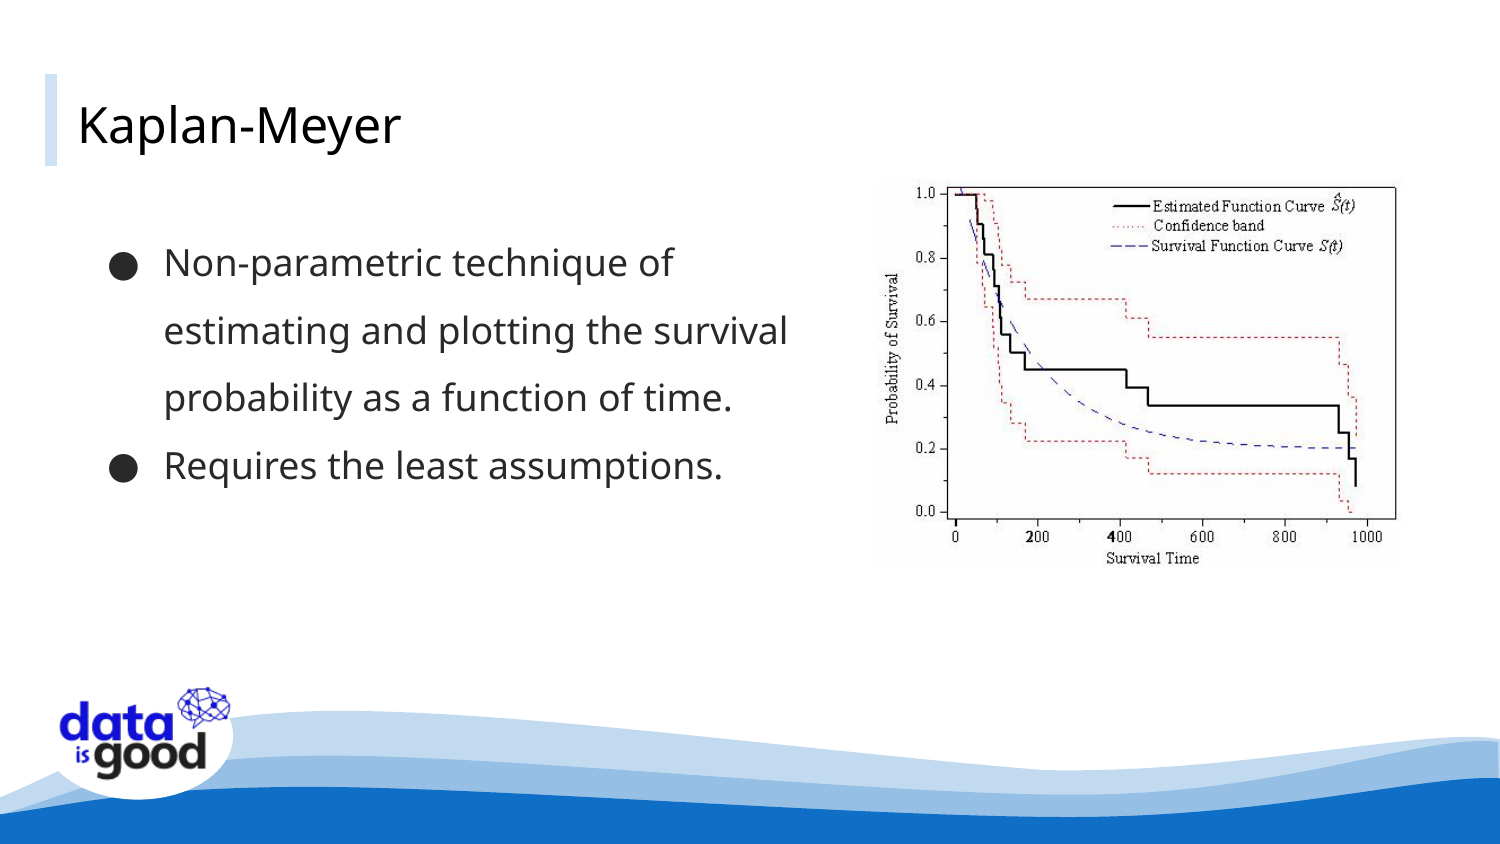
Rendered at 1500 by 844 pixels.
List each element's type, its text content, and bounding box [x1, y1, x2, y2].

list Non-parametric technique of estimating and plotting the survival probability as a function of time. Requires the least assumptions. [77, 205, 813, 623]
picture [876, 179, 1402, 568]
picture [58, 685, 231, 804]
title Kaplan-Meyer [66, 72, 1449, 167]
